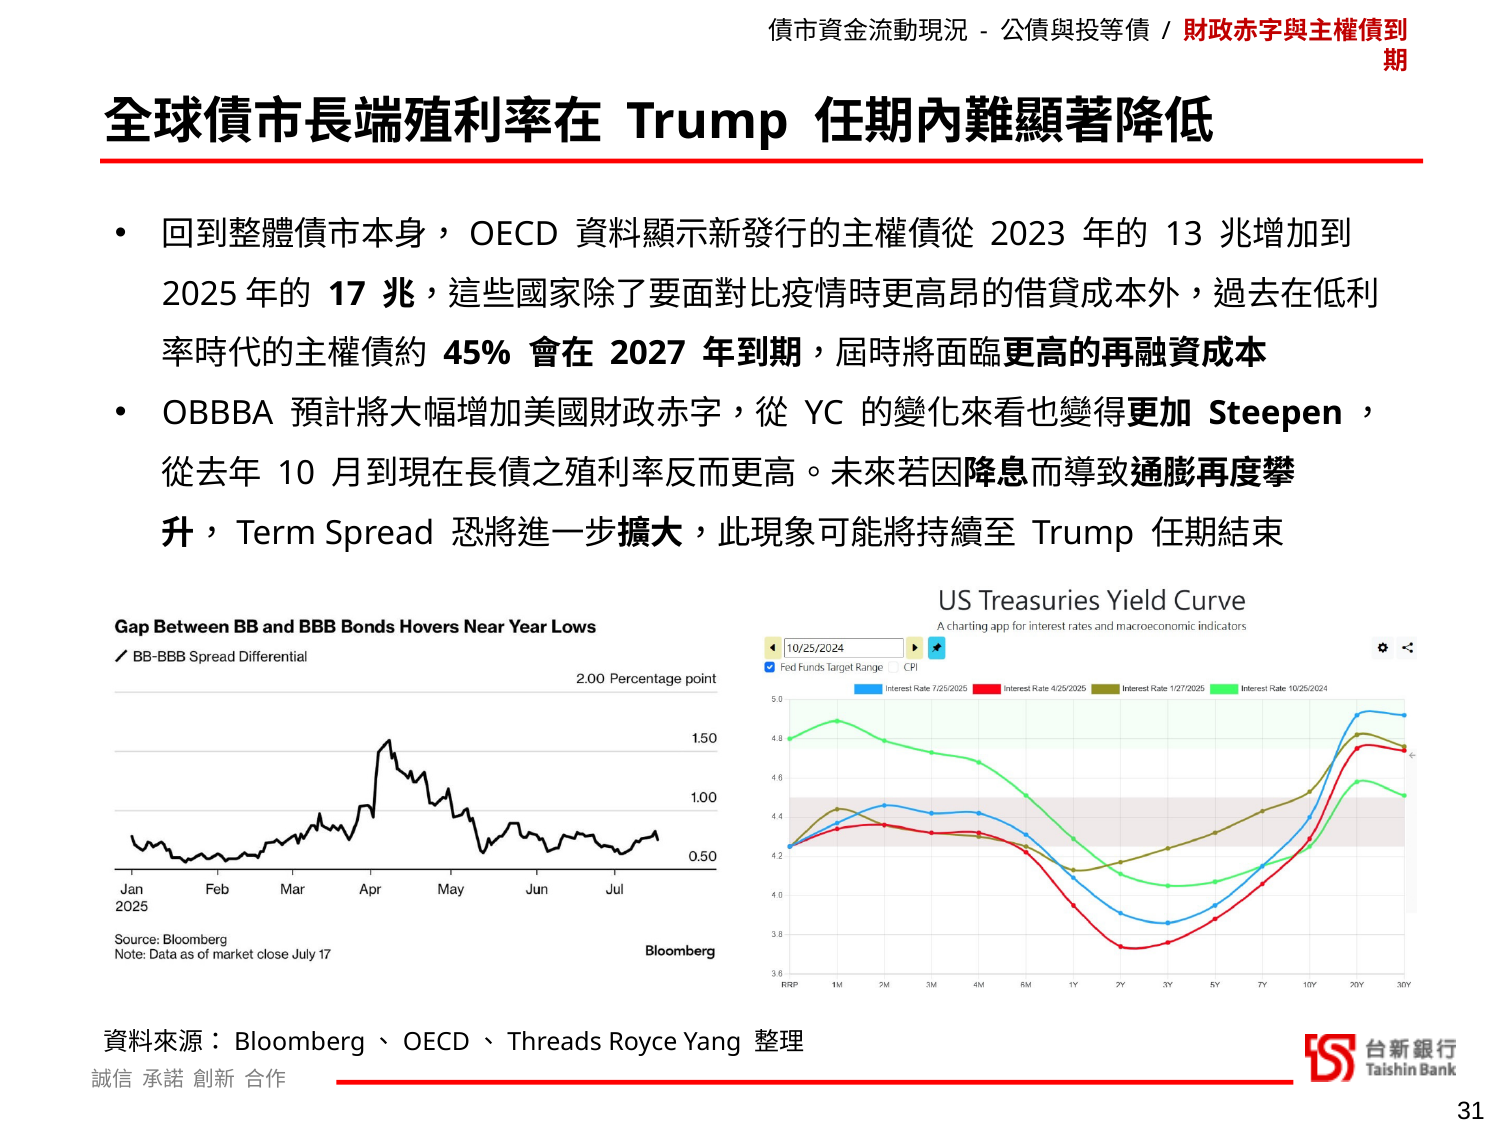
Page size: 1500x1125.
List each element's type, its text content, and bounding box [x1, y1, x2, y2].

picture [99, 609, 738, 968]
picture [761, 586, 1418, 988]
text_box 資料來源：Bloomberg、OECD、Threads Royce Yang 整理 [88, 987, 1306, 1063]
slide_number 31 [1423, 1087, 1500, 1123]
text_box 全球債市長端殖利率在 Trump 任期內難顯著降低 [88, 81, 1424, 157]
text_box 債市資金流動現況 - 公債與投等債 / 財政赤字與主權債到期 [738, 7, 1424, 82]
picture [1305, 1034, 1456, 1082]
text_box 回到整體債市本身，OECD 資料顯示新發行的主權債從 2023 年的 13 兆增加到 2025年的 17 兆，這些國家除了要面對比疫情時更高昂的借貸成本外，過去在低利率時代的主權債約 45% 會在 2027 年到期，屆時將面臨更高的再融資成本 OBBBA 預計將大幅增加美國財政赤字，從 YC 的變化來看也變得更加 Steepen，從去年 10 月到現在長債之殖利率反而更高。未來若因降息而導致通膨再度攀升，Term Spread 恐將進一步擴大，此現象可能將持續至 Trump 任期結束 [100, 184, 1424, 559]
